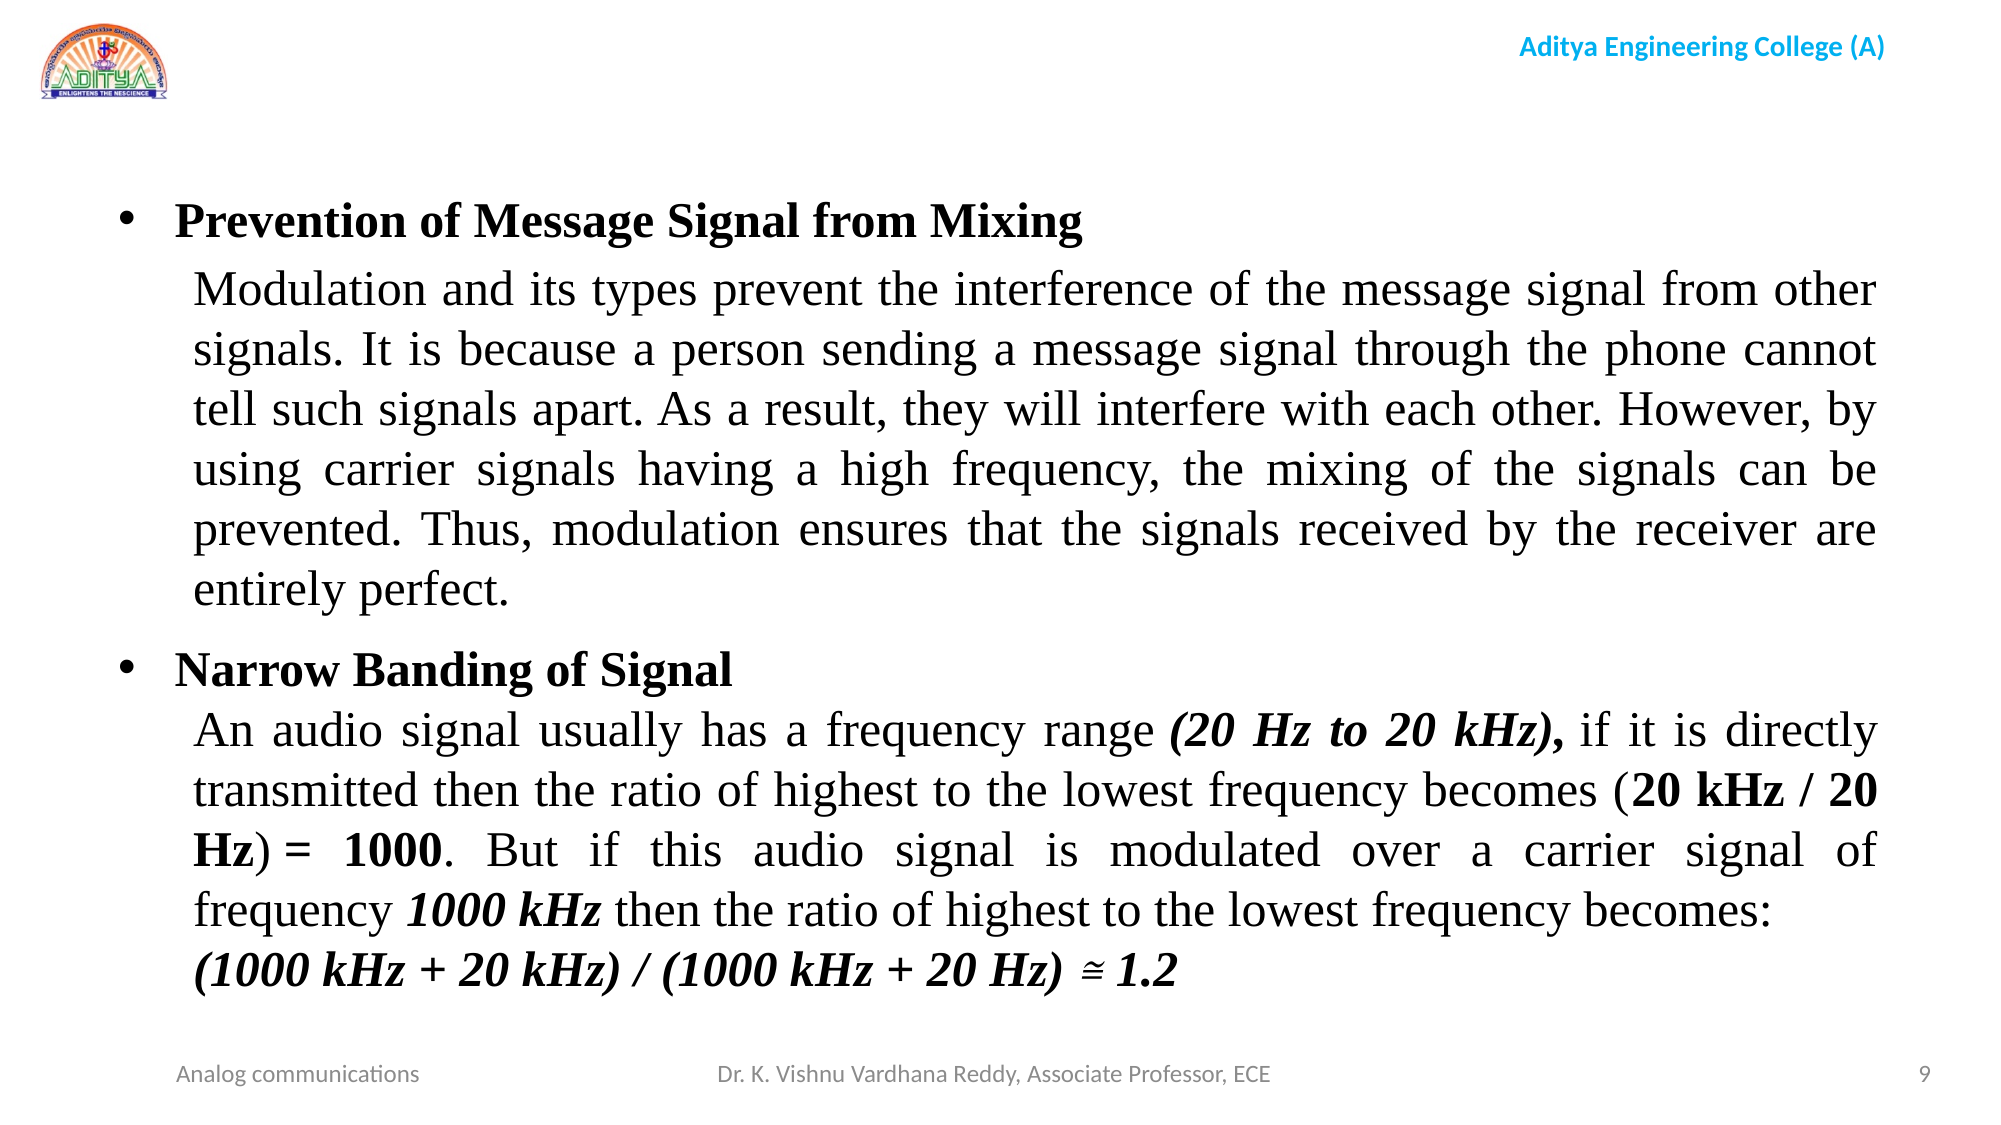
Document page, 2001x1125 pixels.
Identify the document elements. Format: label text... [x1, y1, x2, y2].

text_box Aditya Engineering College (A) [1504, 19, 1901, 70]
footer Analog communications Dr. K. Vishnu Vardhana Reddy, Associate Professor, ECE [112, 1042, 1338, 1103]
picture [39, 23, 168, 100]
slide_number 9 [1496, 1042, 1947, 1103]
text_box Prevention of Message Signal from Mixing Modulation and its types prevent the interference of the message signal from other signals. It is because a person sending a message signal through the phone cannot tell such signals apart. As a result, they will interfere with each other. However, by using carrier signals having a high frequency, the mixing of the signals can be prevented. Thus, modulation ensures that the signals received by the receiver are entirely perfect. Narrow Banding of Signal An audio signal usually has a frequency range (20 Hz to 20 kHz), if it is directly transmitted then the ratio of highest to the lowest frequency becomes (20 kHz / 20 Hz) = 1000. But if this audio signal is modulated over a carrier signal of frequency 1000 kHz then the ratio of highest to the lowest frequency becomes: (1000 kHz + 20 kHz) / (1000 kHz + 20 Hz) ≅ 1.2 [103, 179, 1894, 1004]
